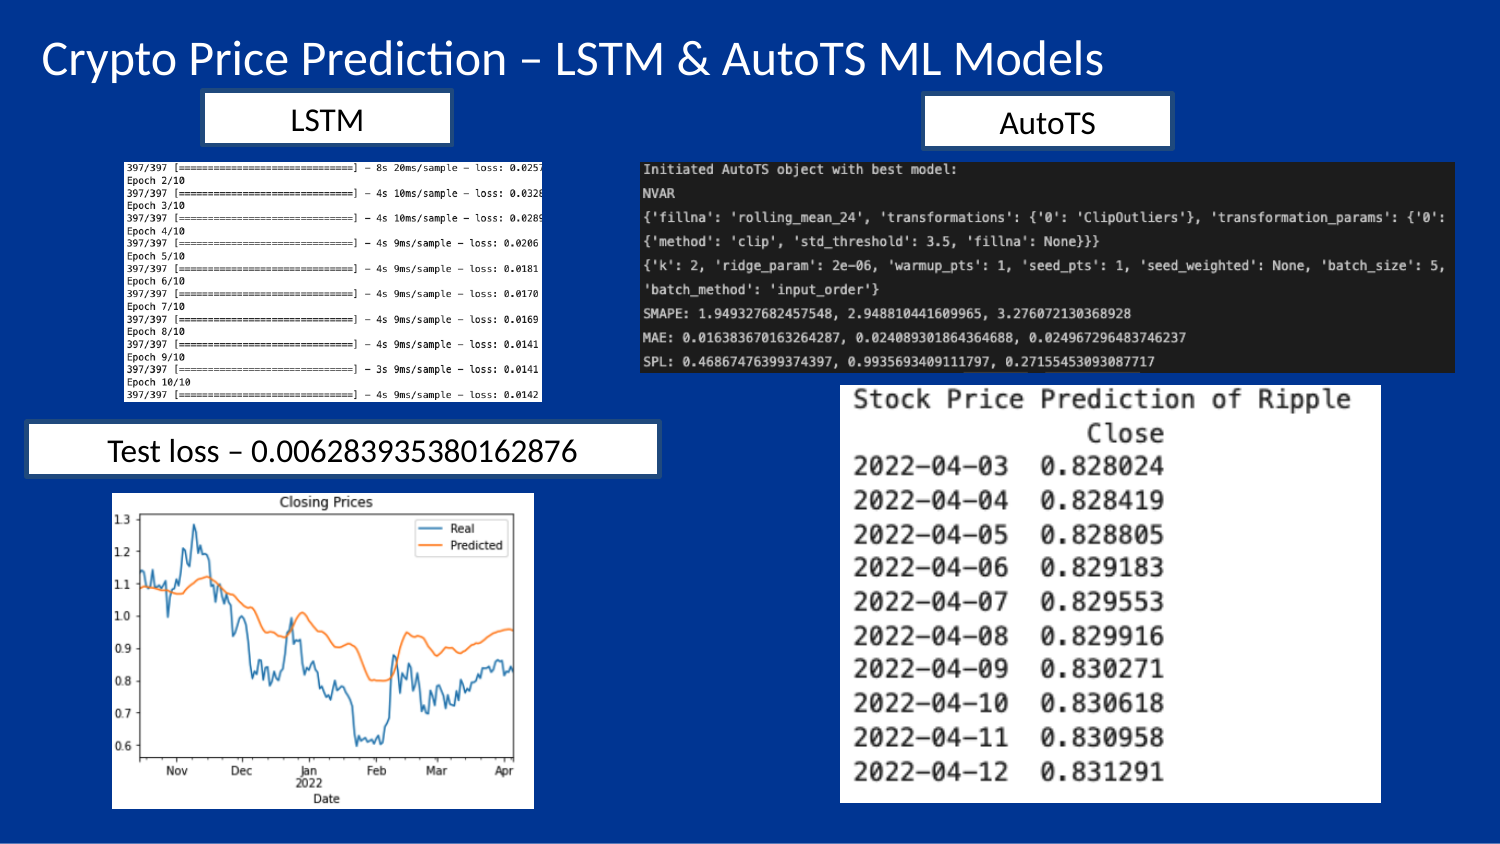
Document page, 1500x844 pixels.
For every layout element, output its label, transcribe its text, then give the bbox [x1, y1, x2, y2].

picture [640, 161, 1455, 373]
text_box AutoTS [922, 93, 1173, 149]
picture [111, 493, 535, 809]
text_box Crypto Price Prediction – LSTM & AutoTS ML Models [34, 17, 1466, 93]
picture [124, 161, 542, 402]
text_box Test loss – 0.006283935380162876 [26, 421, 660, 477]
text_box LSTM [202, 90, 453, 146]
picture [840, 384, 1381, 803]
